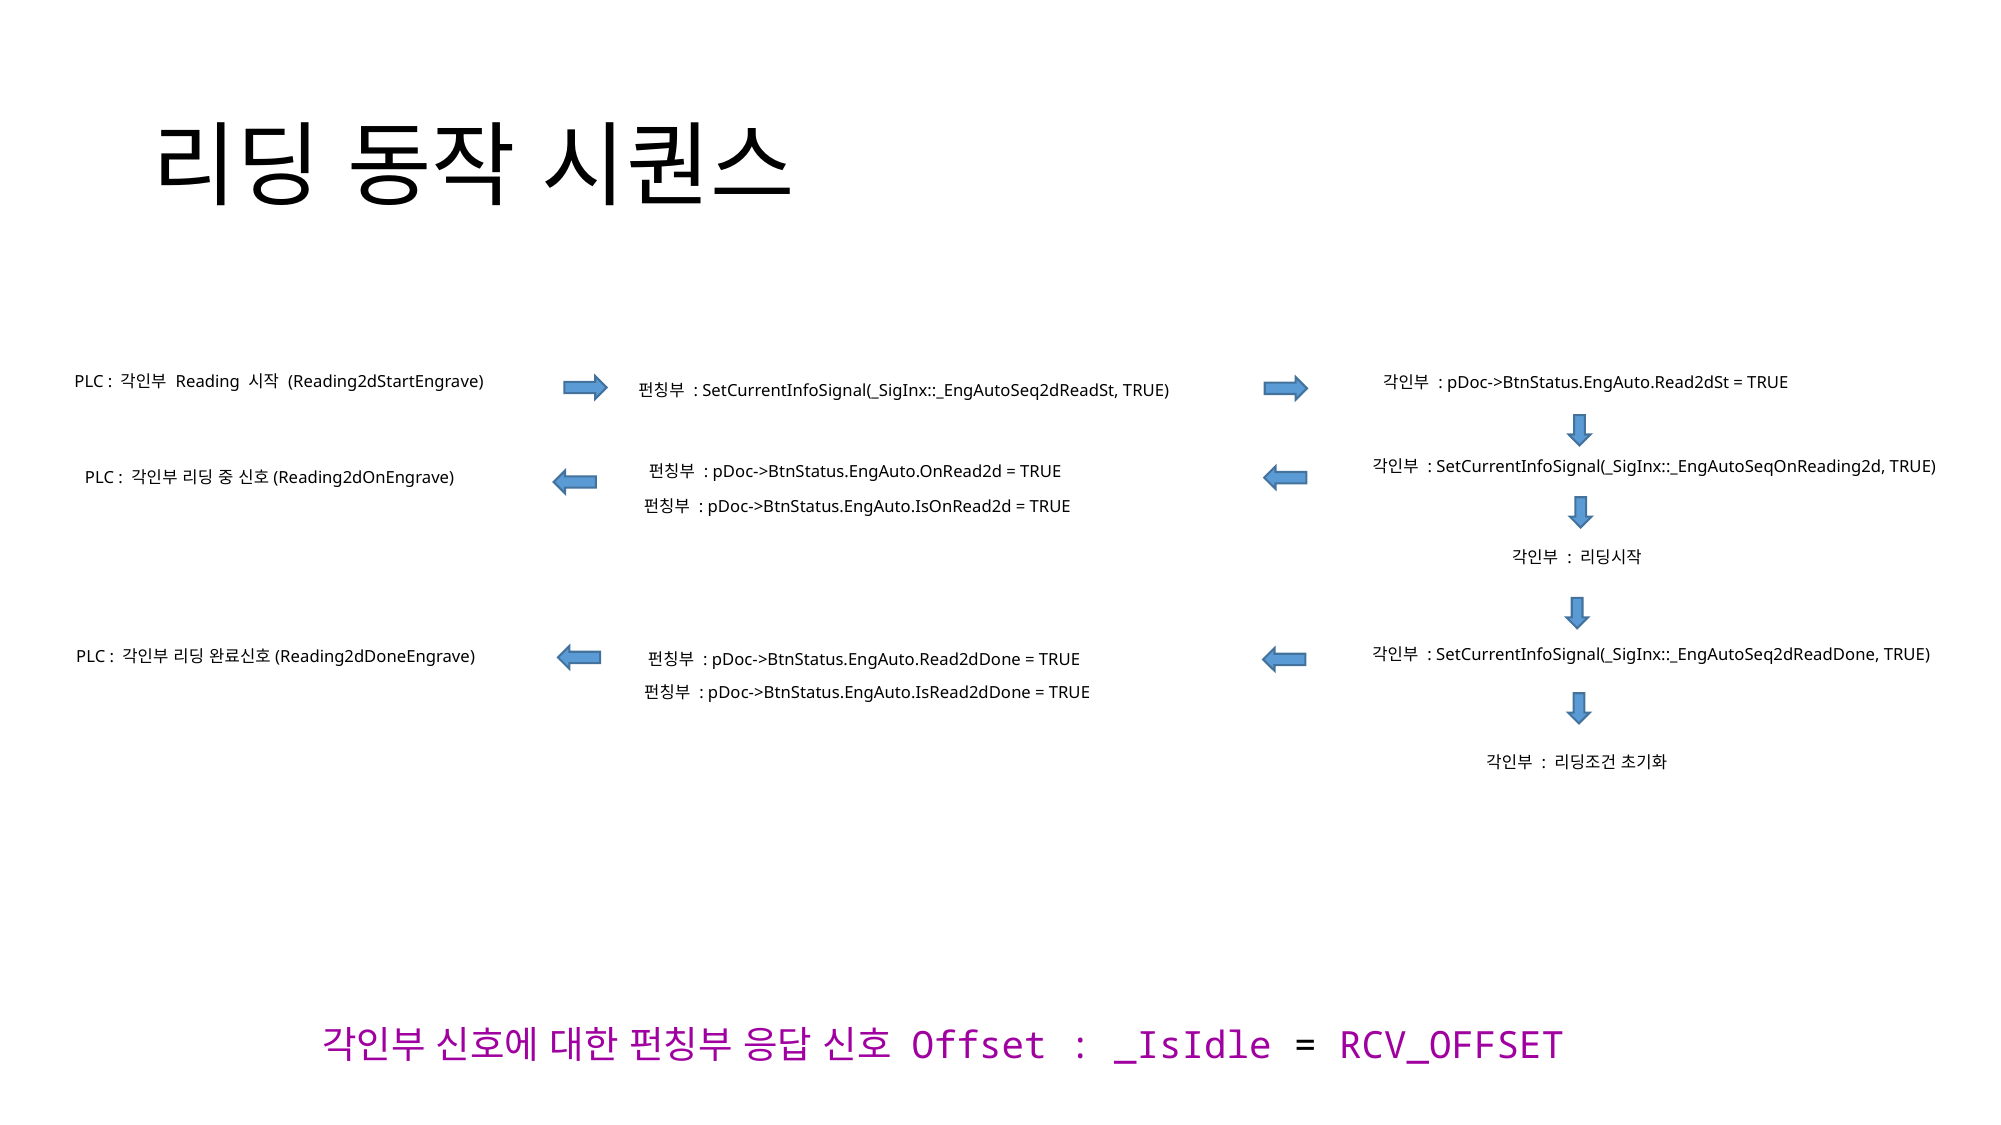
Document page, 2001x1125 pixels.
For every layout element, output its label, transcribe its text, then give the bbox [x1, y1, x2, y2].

text_box [1565, 692, 1593, 725]
text_box [1263, 374, 1309, 403]
text_box PLC : 각인부 리딩 중 신호(Reading2dOnEngrave) [70, 459, 520, 495]
text_box [1262, 463, 1308, 492]
text_box [552, 468, 597, 496]
text_box 각인부 : SetCurrentInfoSignal(_SigInx::_EngAutoSeqOnReading2d, TRUE) [1357, 448, 1952, 484]
text_box 각인부 : SetCurrentInfoSignal(_SigInx::_EngAutoSeq2dReadDone, TRUE) [1357, 636, 1946, 672]
text_box 펀칭부 : pDoc->BtnStatus.EngAuto.IsRead2dDone = TRUE [629, 674, 1106, 709]
title 리딩 동작 시퀀스 [137, 59, 1863, 278]
text_box PLC : 각인부 Reading 시작 (Reading2dStartEngrave) [59, 363, 509, 399]
text_box [1566, 414, 1593, 447]
text_box [1563, 596, 1591, 630]
text_box [1261, 645, 1307, 674]
text_box 각인부 신호에 대한 펀칭부 응답 신호 Offset : _IsIdle = RCV_OFFSET [307, 1013, 1579, 1074]
text_box 펀칭부 : pDoc->BtnStatus.EngAuto.IsOnRead2d = TRUE [629, 487, 1087, 523]
text_box PLC : 각인부 리딩 완료신호(Reading2dDoneEngrave) [61, 638, 511, 674]
text_box 펀칭부 : pDoc->BtnStatus.EngAuto.OnRead2d = TRUE [634, 453, 1077, 487]
text_box [556, 643, 602, 672]
text_box 펀칭부 : pDoc->BtnStatus.EngAuto.Read2dDone = TRUE [633, 641, 1096, 674]
text_box [1567, 496, 1594, 529]
text_box 각인부 : pDoc->BtnStatus.EngAuto.Read2dSt = TRUE [1368, 364, 1805, 400]
text_box 펀칭부 : SetCurrentInfoSignal(_SigInx::_EngAutoSeq2dReadSt, TRUE) [623, 371, 1185, 407]
text_box 각인부 : 리딩조건 초기화 [1471, 744, 1683, 780]
text_box [563, 373, 609, 402]
text_box 각인부 : 리딩시작 [1497, 539, 1657, 574]
